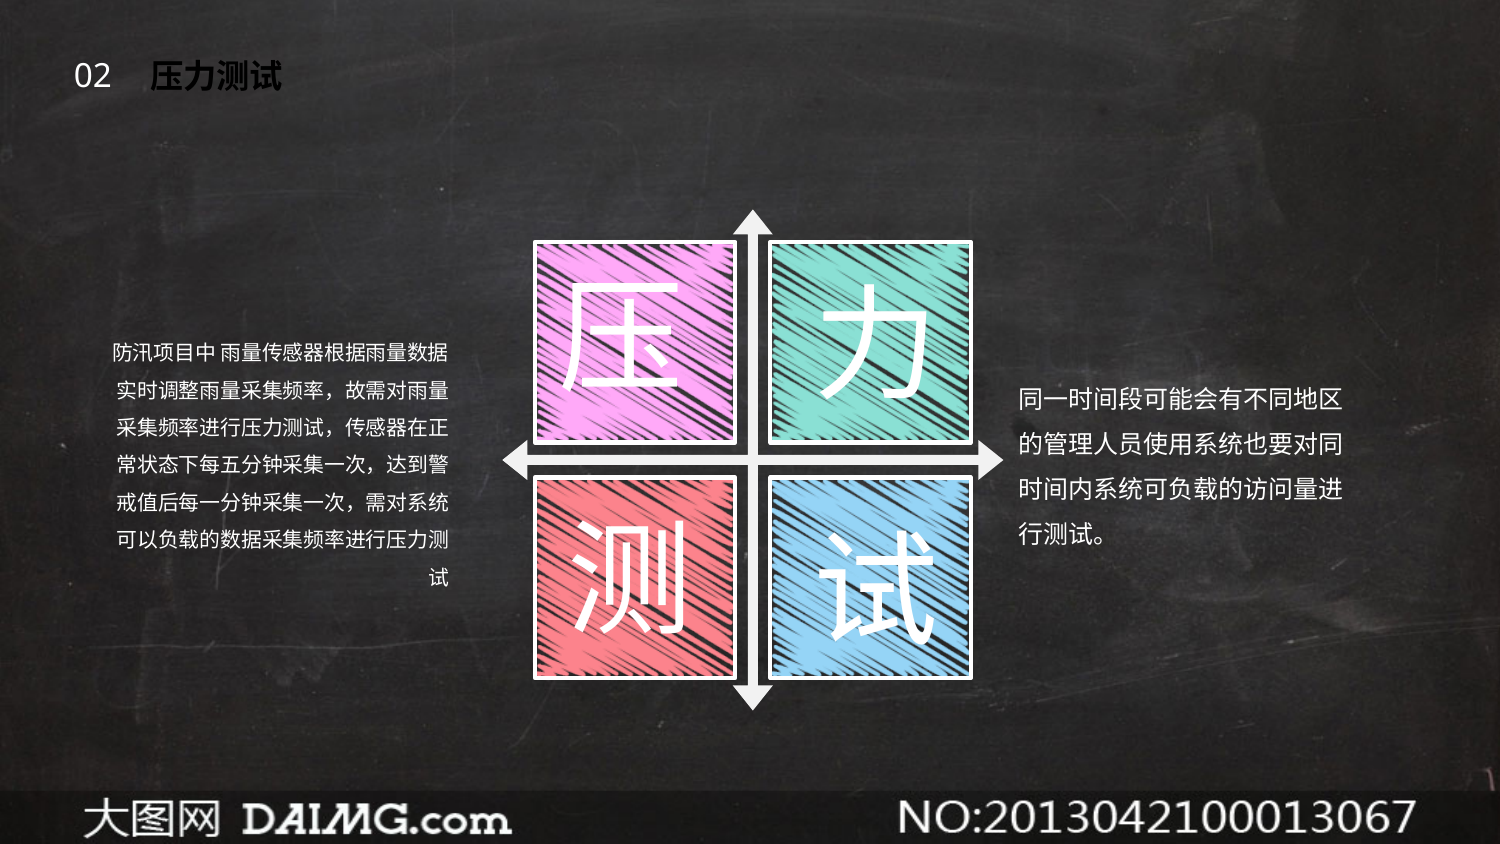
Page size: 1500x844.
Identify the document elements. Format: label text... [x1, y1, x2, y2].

text_box 02 [65, 53, 121, 94]
text_box 同一时间段可能会有不同地区的管理人员使用系统也要对同时间内系统可负载的访问量进行测试。 [1003, 361, 1379, 556]
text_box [770, 477, 972, 679]
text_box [534, 241, 736, 443]
picture [0, 0, 1500, 844]
text_box 防汛项目中 雨量传感器根据雨量数据实时调整雨量采集频率，故需对雨量采集频率进行压力测试，传感器在正常状态下每五分钟采集一次，达到警戒值后每一分钟采集一次，需对系统可以负载的数据采集频率进行压力测试 [88, 319, 464, 597]
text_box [770, 241, 972, 443]
text_box [502, 209, 1004, 711]
text_box 压力测试 [150, 55, 606, 96]
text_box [534, 477, 736, 679]
